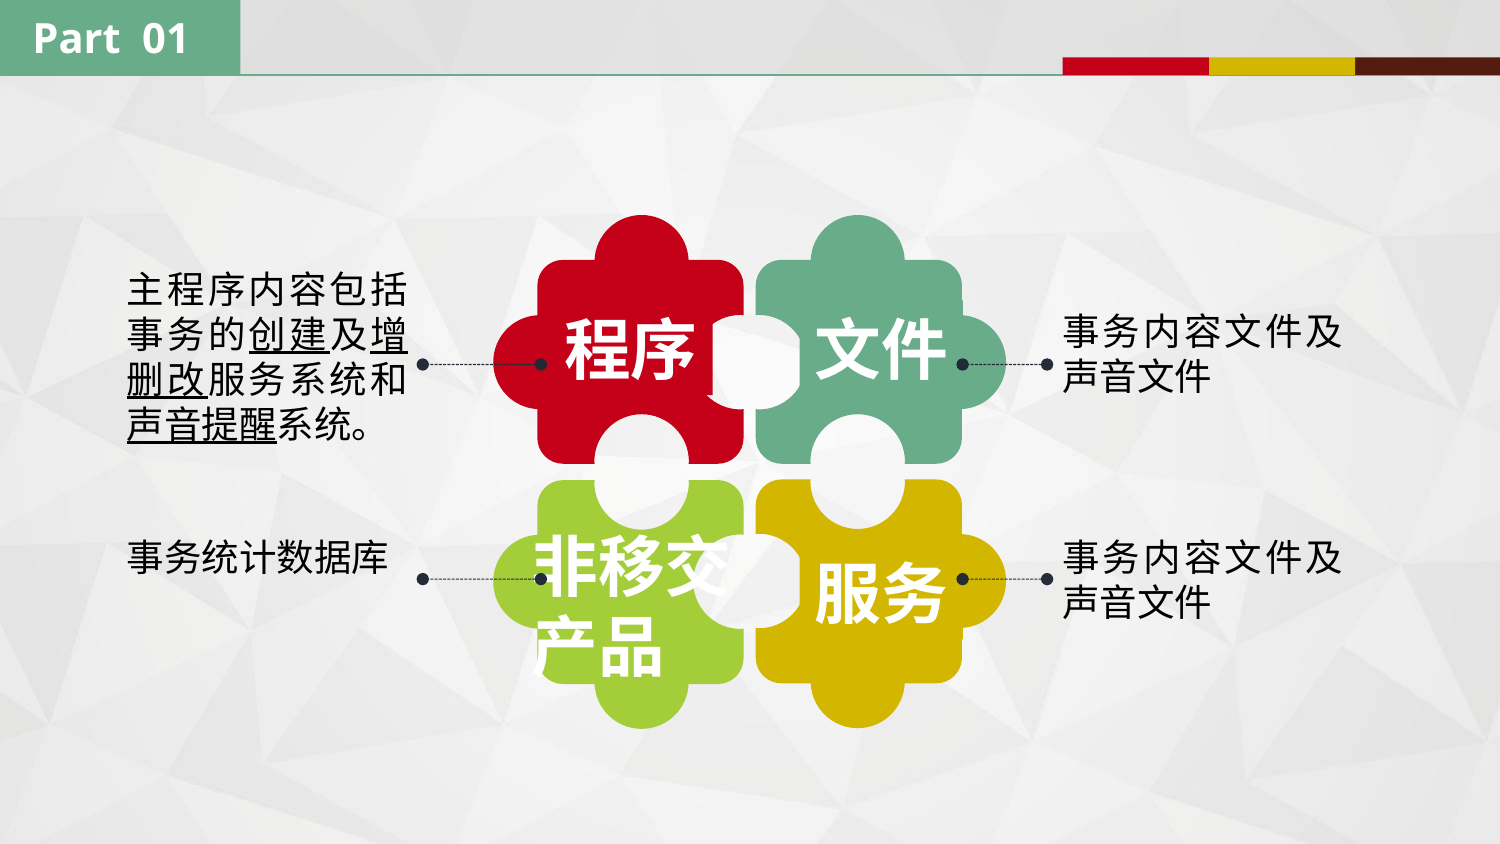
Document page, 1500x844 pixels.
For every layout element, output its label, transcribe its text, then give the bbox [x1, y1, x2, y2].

text_box [0, 0, 241, 74]
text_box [755, 479, 1007, 729]
text_box Part 01 [17, 4, 254, 70]
text_box [1061, 56, 1210, 74]
text_box 事务统计数据库 [112, 526, 423, 587]
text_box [493, 214, 744, 464]
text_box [755, 214, 1007, 464]
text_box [493, 480, 747, 729]
text_box [1210, 56, 1356, 74]
text_box 事务内容文件及声音文件 [1047, 526, 1359, 632]
text_box 事务内容文件及声音文件 [1047, 300, 1359, 406]
text_box 主程序内容包括事务的创建及增删改服务系统和声音提醒系统。 [112, 258, 423, 453]
picture [0, 76, 1500, 844]
text_box [1356, 56, 1500, 74]
text_box [241, 0, 1500, 74]
